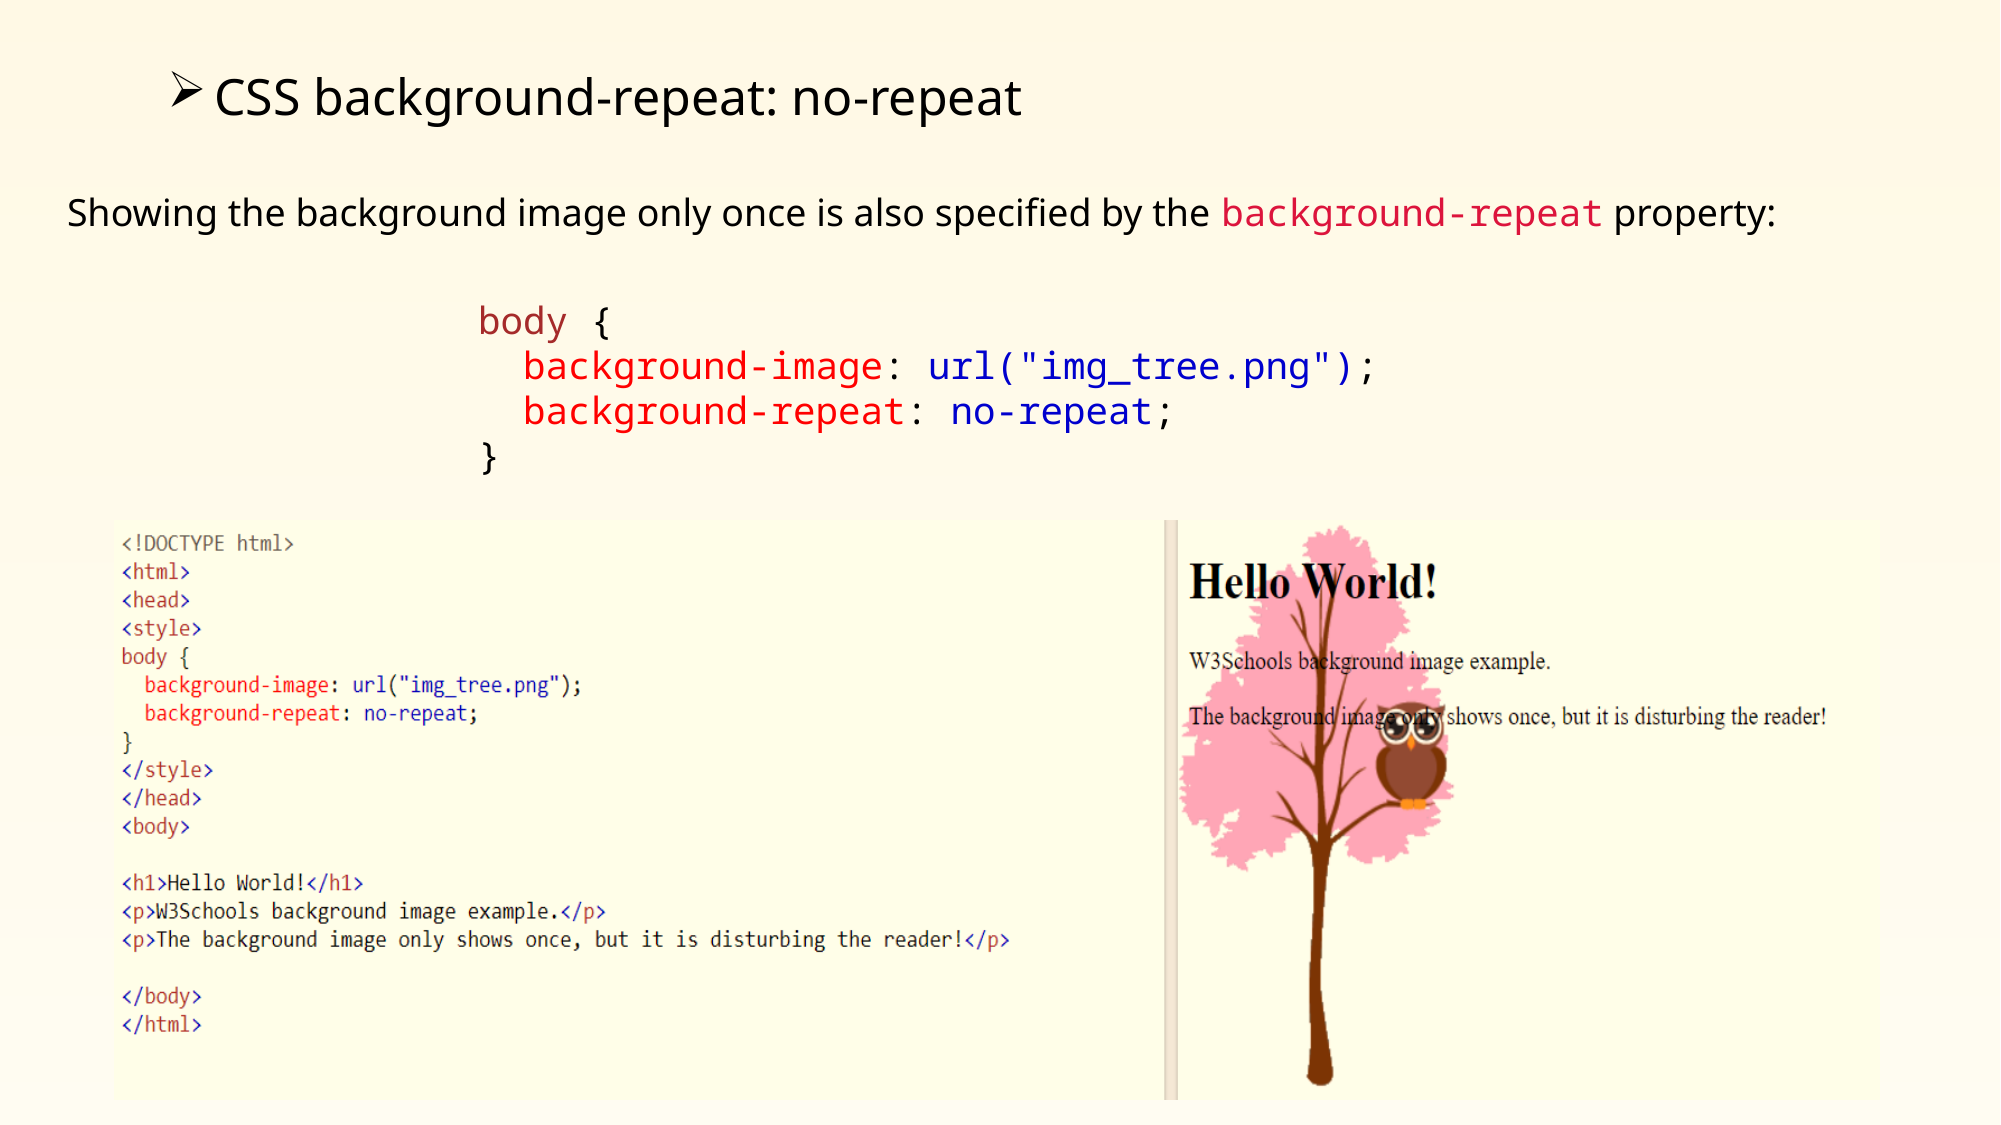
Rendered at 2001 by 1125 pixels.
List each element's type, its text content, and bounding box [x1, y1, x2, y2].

picture [114, 520, 1880, 1100]
text_box CSS background-repeat: no-repeat [152, 58, 1153, 134]
text_box Showing the background image only once is also specified by the background-repeat property: [52, 181, 1943, 242]
text_box body { background-image: url("img_tree.png"); background-repeat: no-repeat; } [463, 289, 1464, 485]
